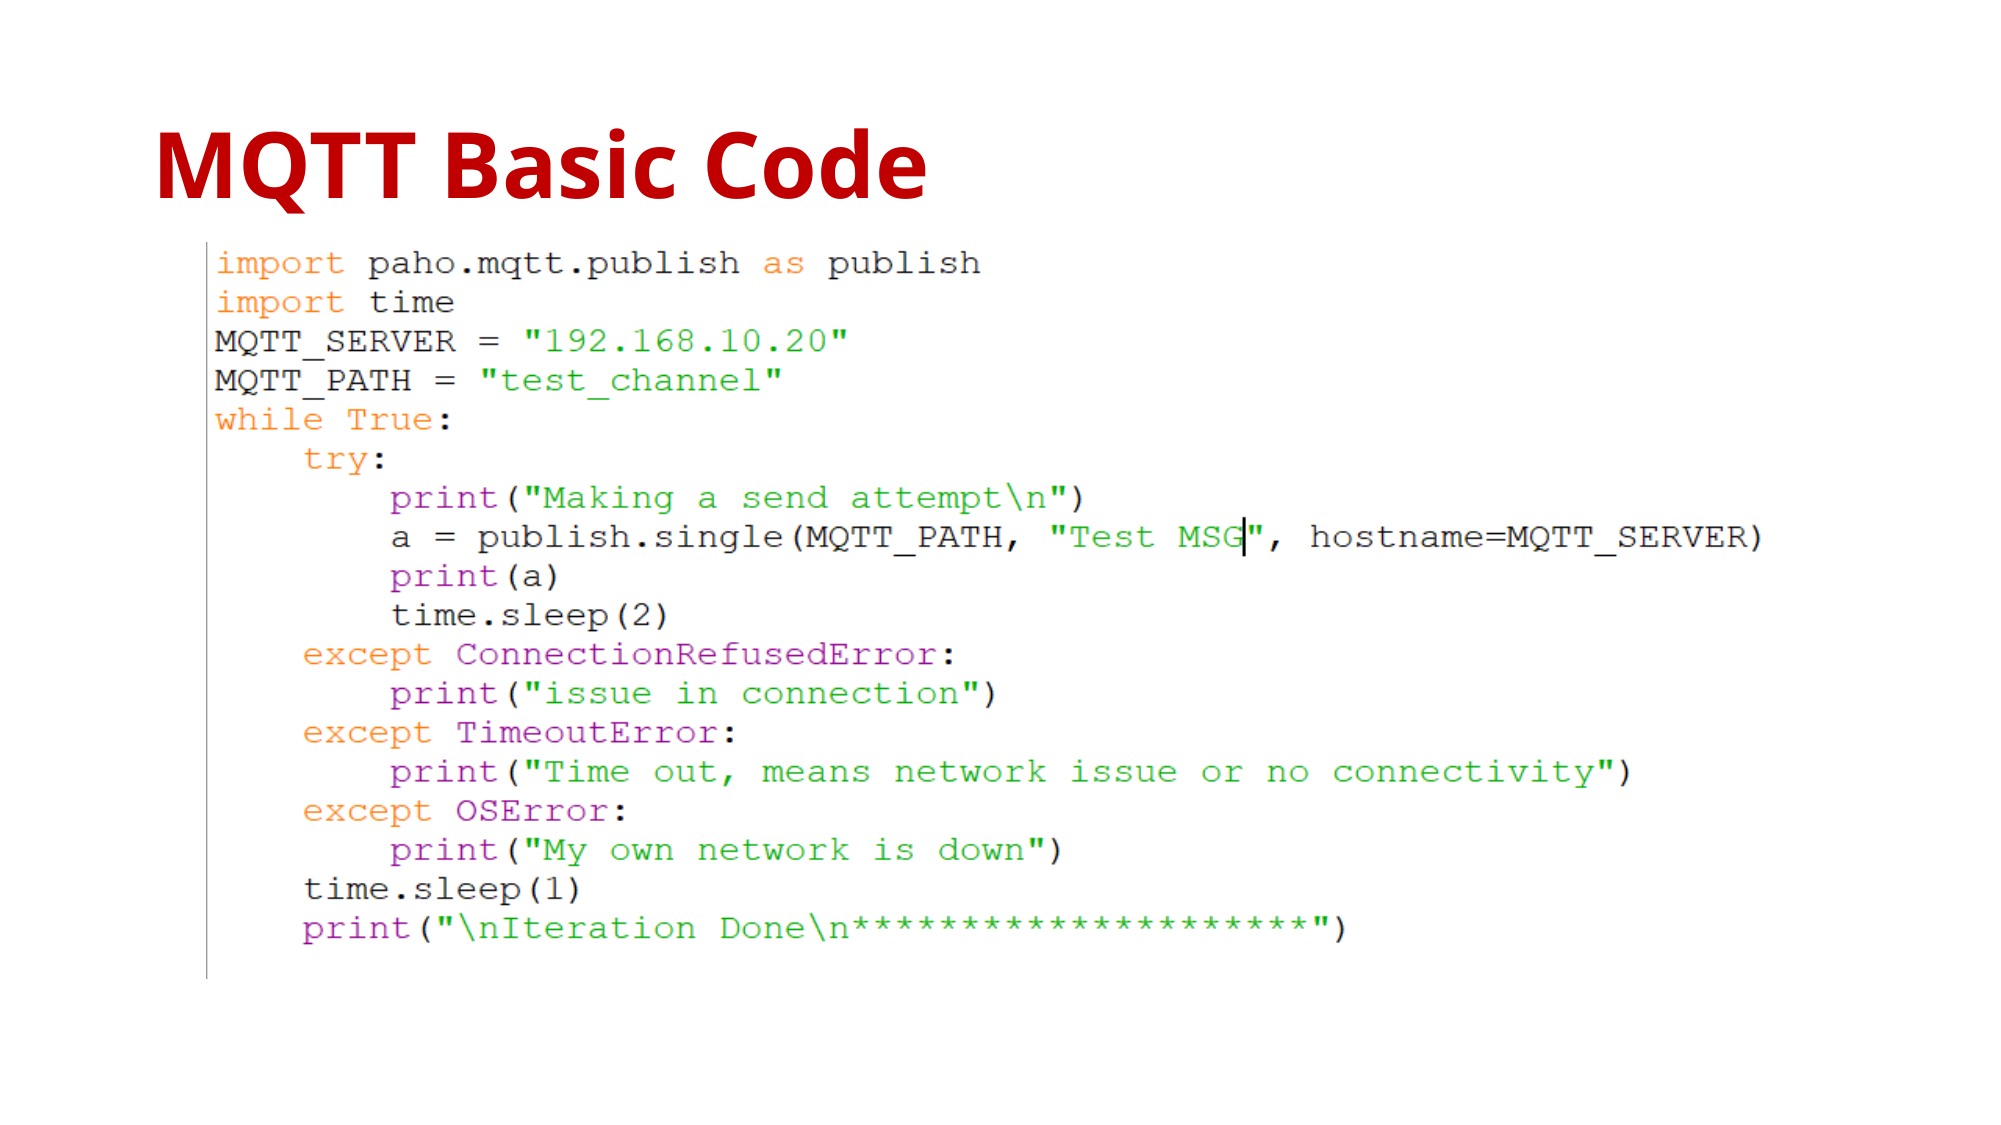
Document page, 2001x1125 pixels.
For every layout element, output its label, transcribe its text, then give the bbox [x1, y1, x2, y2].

title MQTT Basic Code [137, 59, 1863, 278]
picture [206, 242, 1773, 979]
